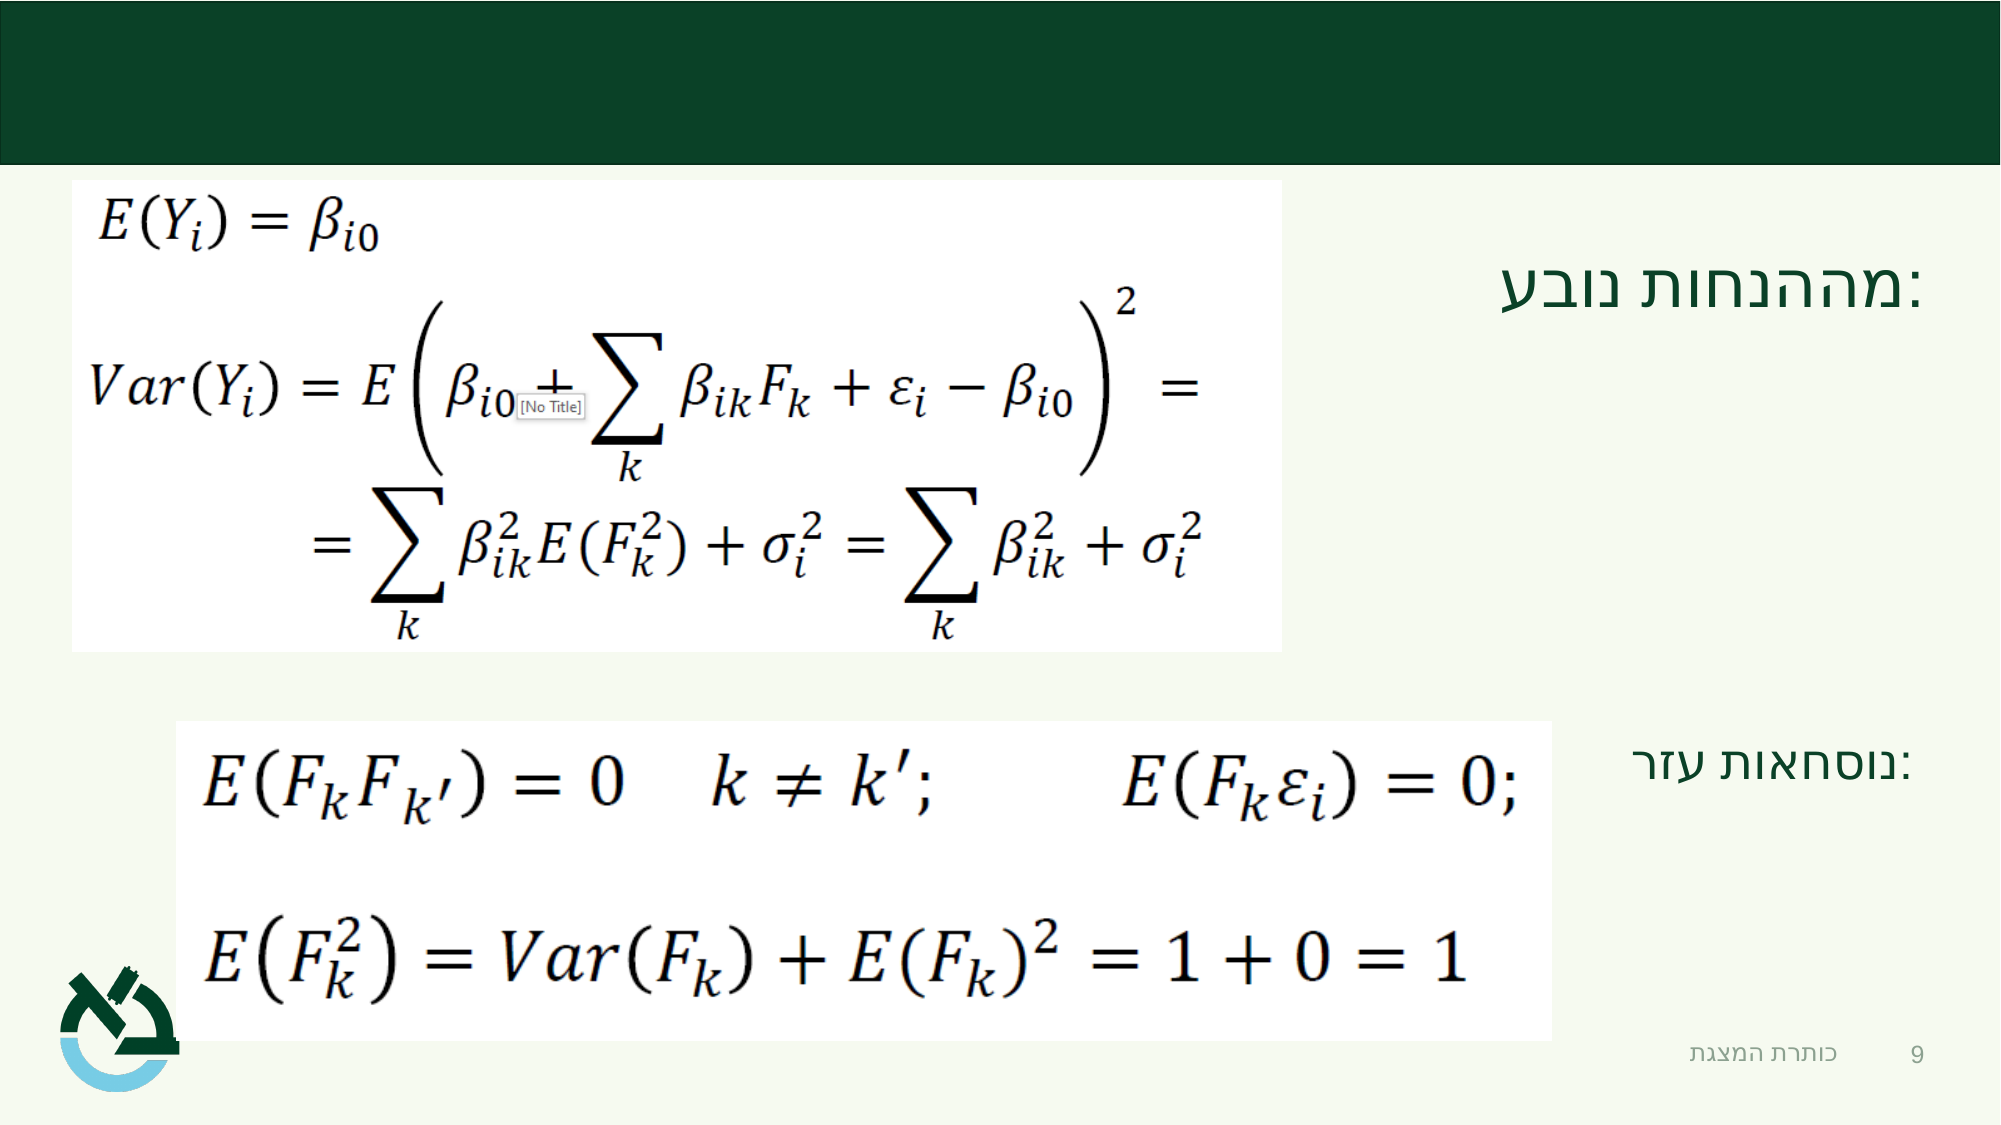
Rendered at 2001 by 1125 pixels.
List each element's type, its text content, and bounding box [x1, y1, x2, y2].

picture [176, 721, 1552, 1041]
slide_number 9 [1861, 1023, 1940, 1084]
picture [72, 180, 1282, 652]
footer כותרת המצגת [1499, 1030, 1854, 1072]
text_box נוסחאות עזר: [1616, 721, 1928, 797]
text_box מההנחות נובע: [1484, 232, 1940, 328]
